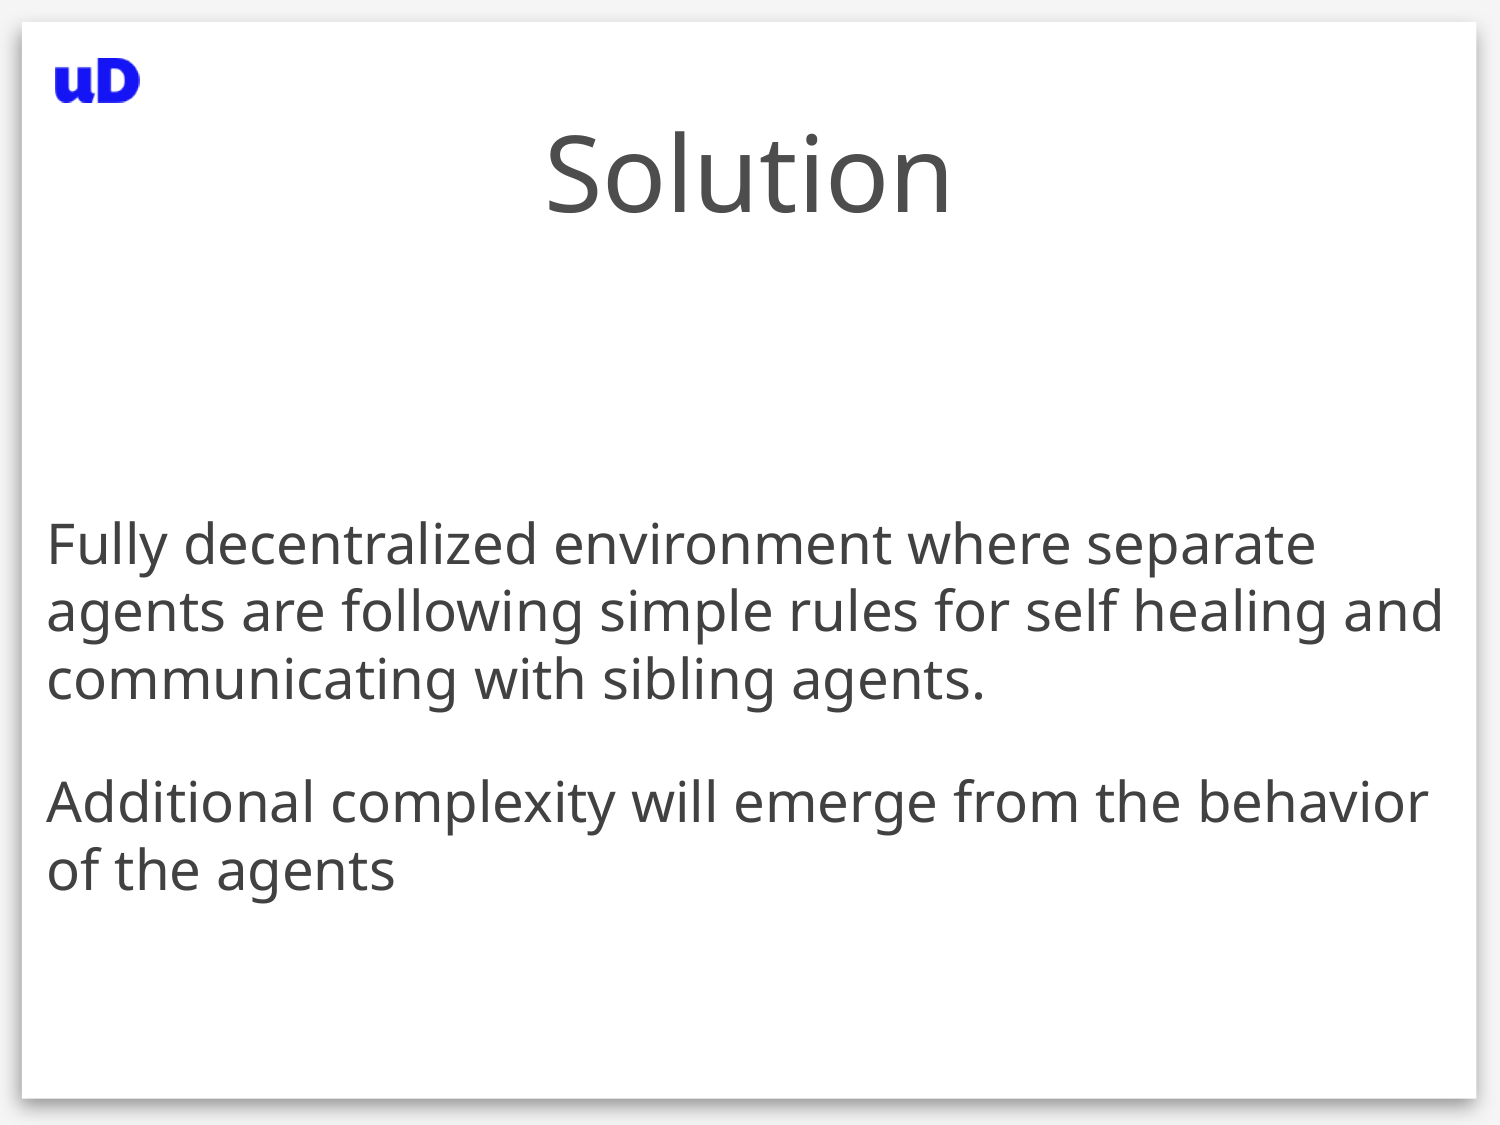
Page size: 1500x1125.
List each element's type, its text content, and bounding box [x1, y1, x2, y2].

title Solution [41, 29, 1459, 311]
list Fully decentralized environment where separate agents are following simple rules for self healing and communicating with sibling agents. Additional complexity will emerge from the behavior of the agents [41, 367, 1459, 1042]
